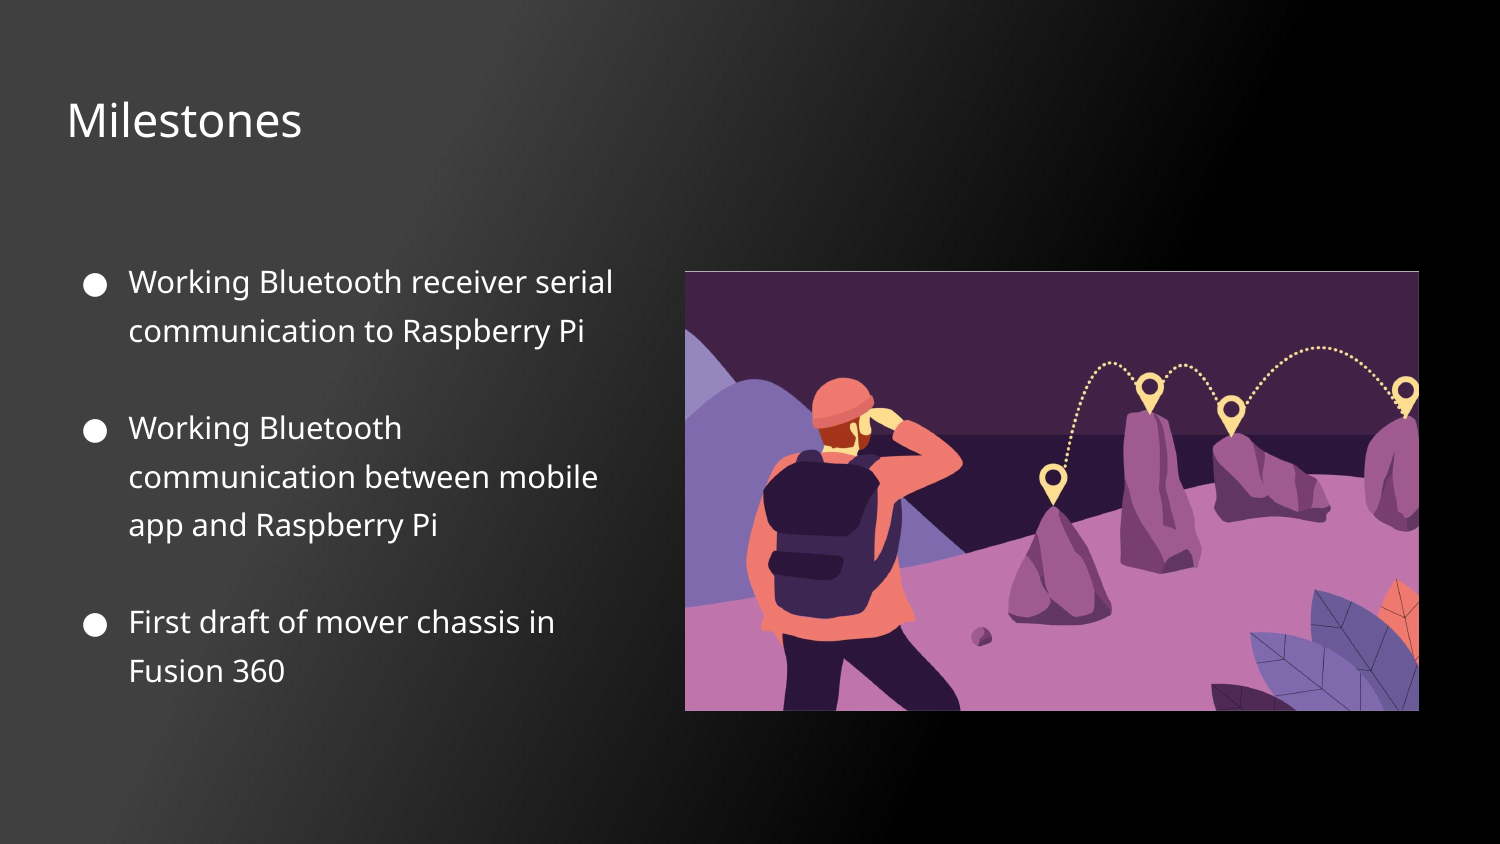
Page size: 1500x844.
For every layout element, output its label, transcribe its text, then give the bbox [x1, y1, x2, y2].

list Working Bluetooth receiver serial communication to Raspberry Pi Working Bluetooth communication between mobile app and Raspberry Pi First draft of mover chassis in Fusion 360 [51, 176, 631, 750]
picture [0, 0, 1500, 844]
title Milestones [51, 72, 1449, 167]
